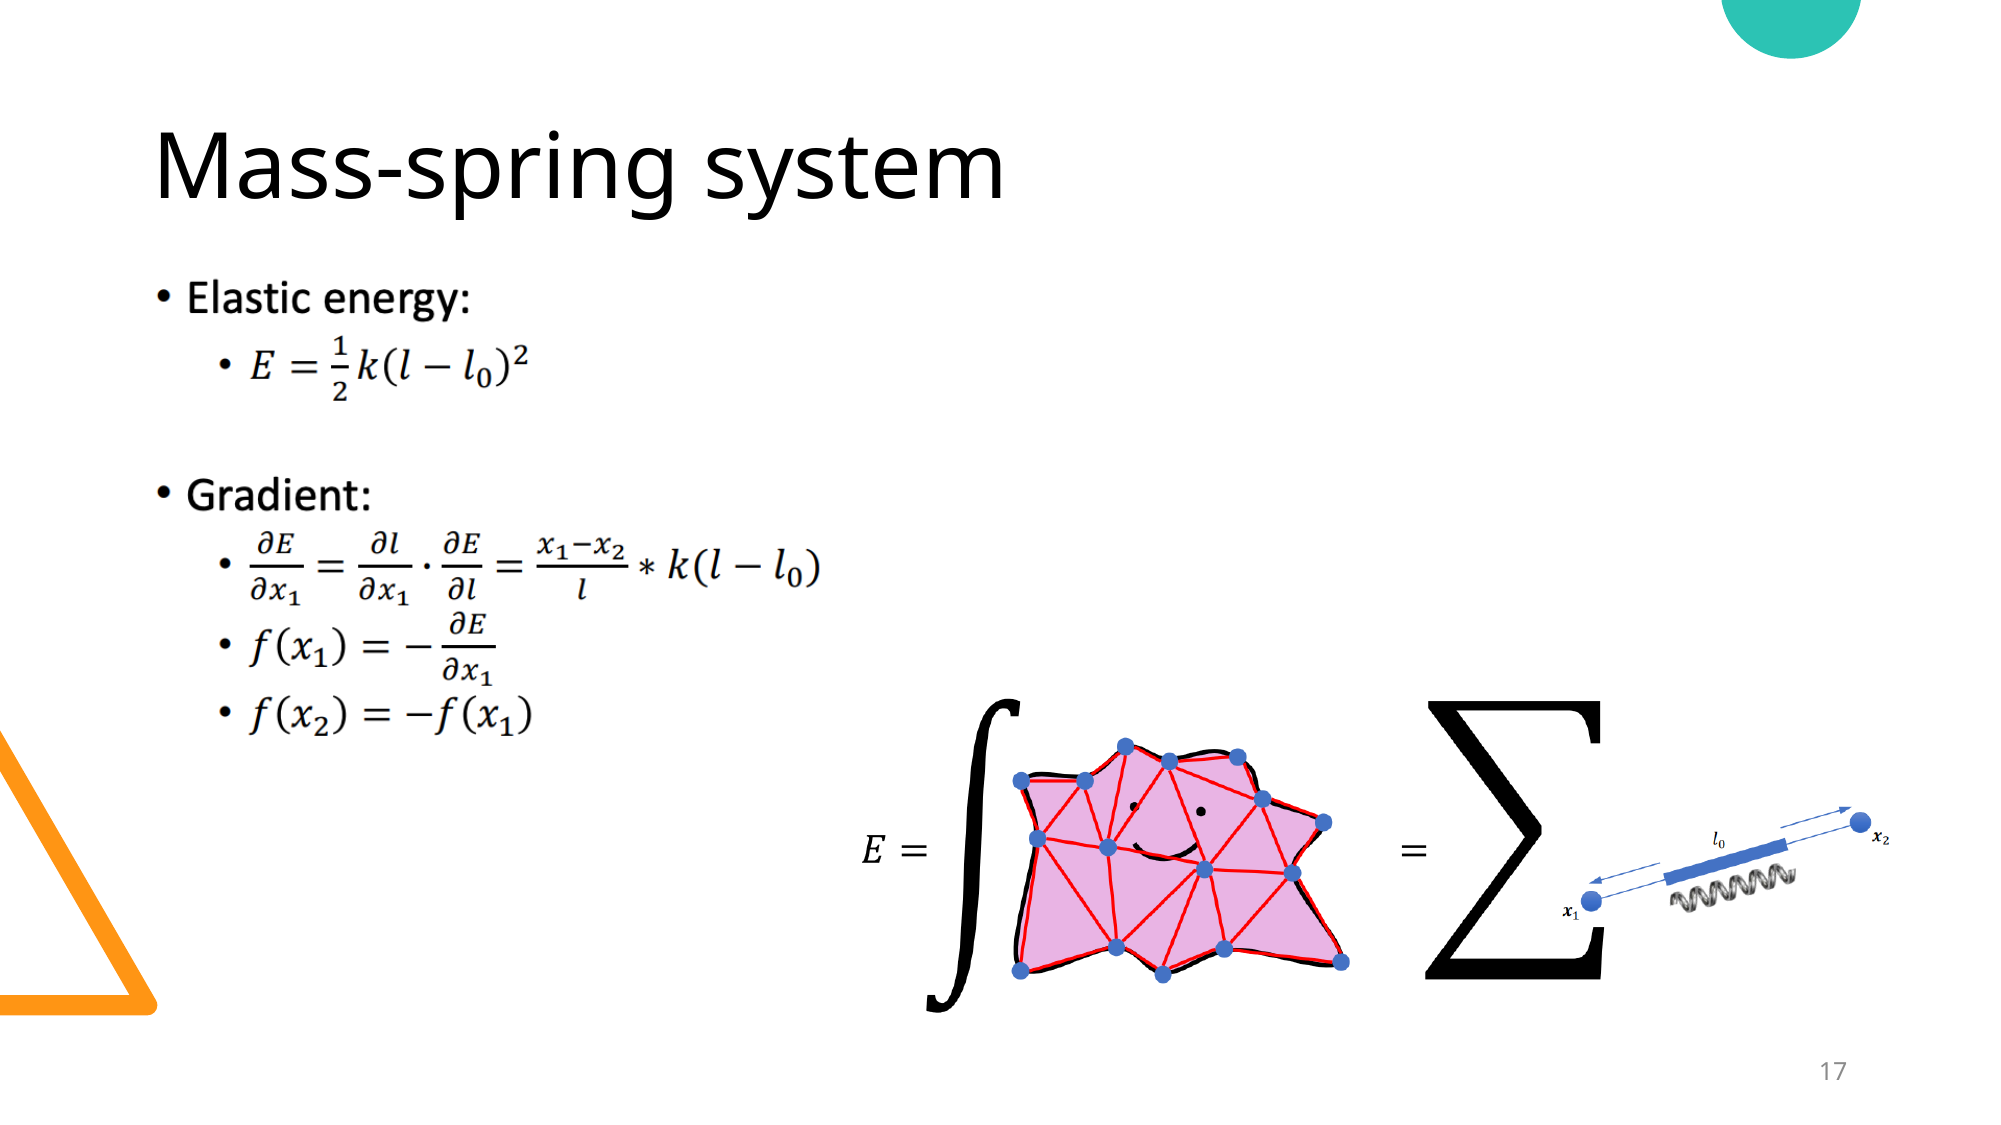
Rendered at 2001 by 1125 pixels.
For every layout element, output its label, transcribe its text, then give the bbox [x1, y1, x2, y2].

picture [857, 642, 1893, 1043]
title Mass-spring system [137, 59, 1863, 278]
picture [137, 264, 836, 786]
slide_number 17 [1412, 1043, 1863, 1103]
